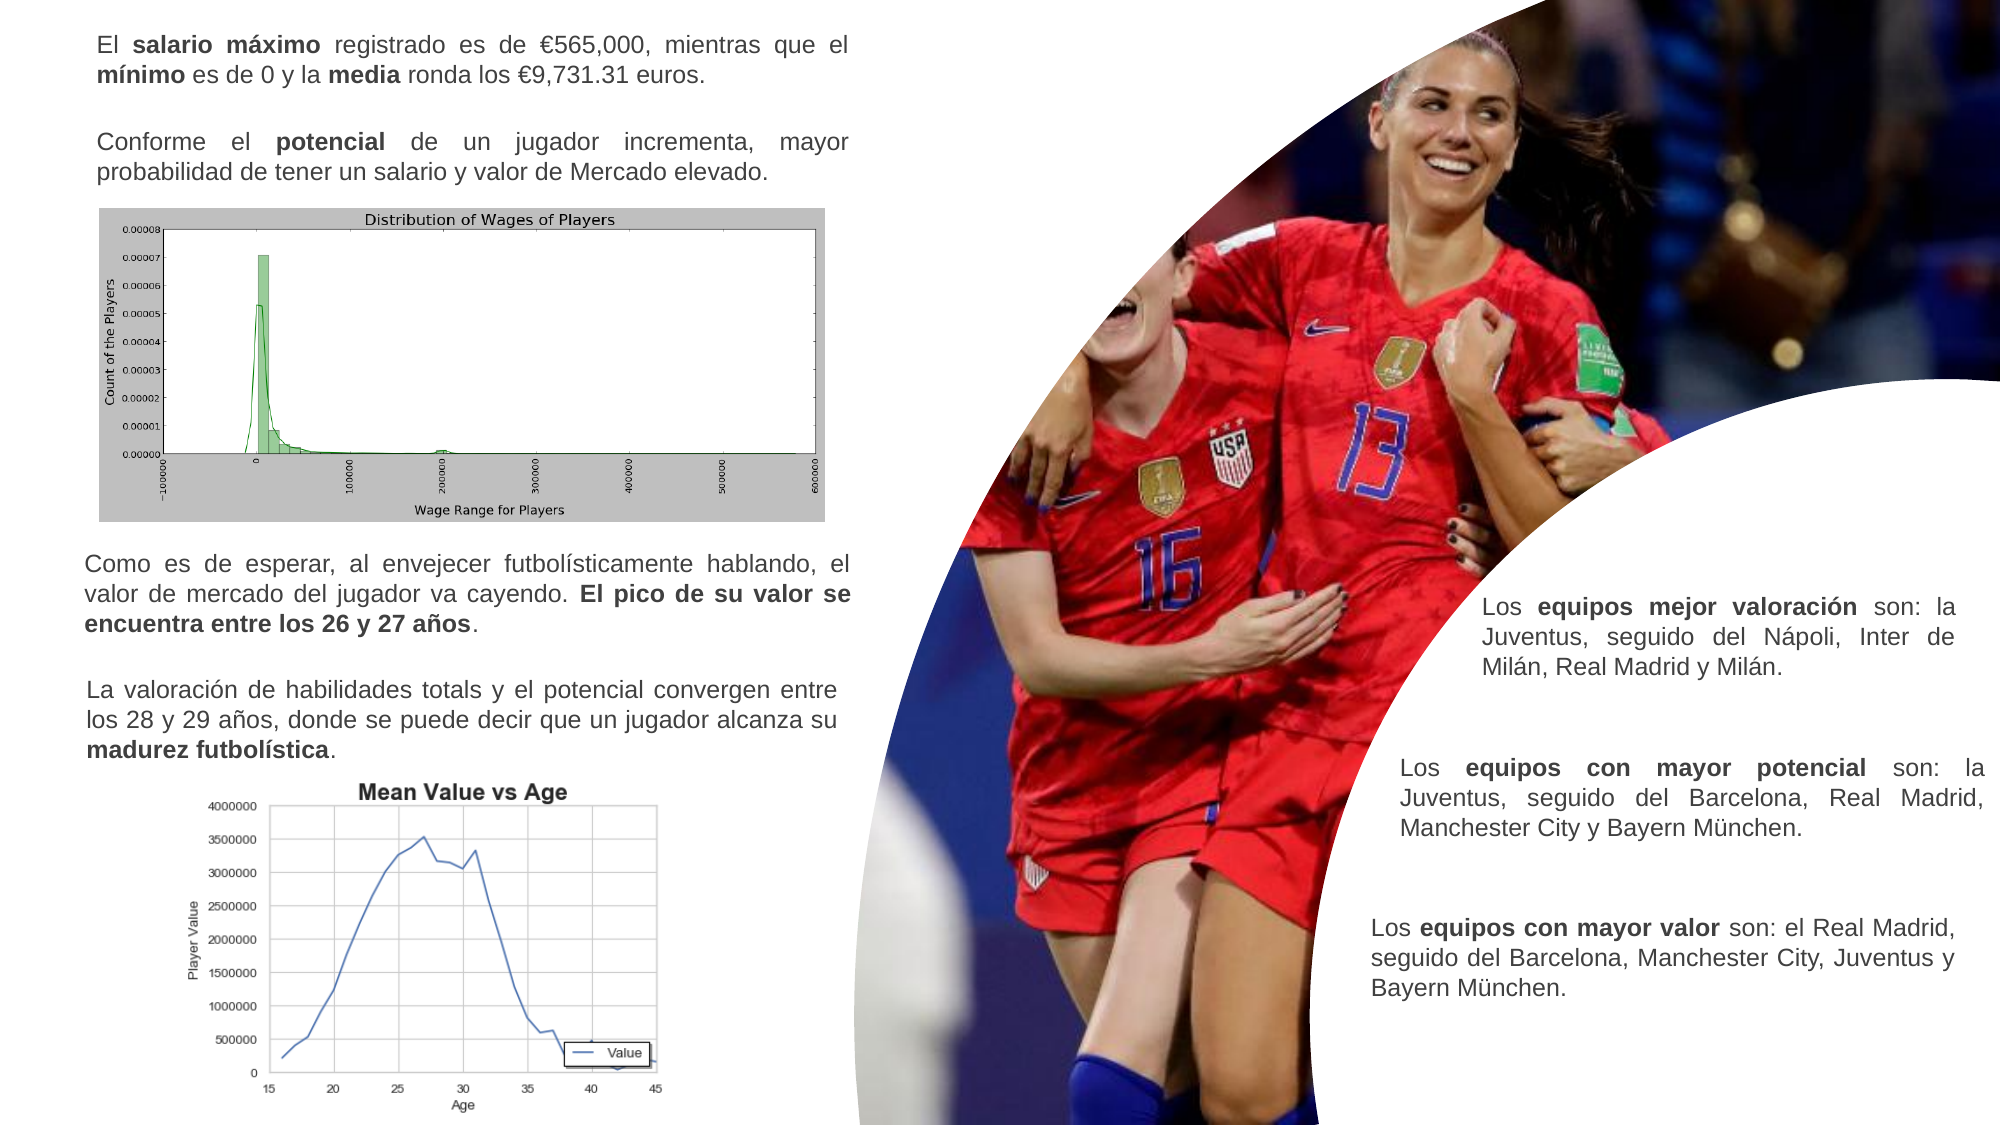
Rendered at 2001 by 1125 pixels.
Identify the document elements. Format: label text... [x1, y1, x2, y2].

text_box Como es de esperar, al envejecer futbolísticamente hablando, el valor de mercado del jugador va cayendo. El pico de su valor se encuentra entre los 26 y 27 años. [69, 540, 854, 646]
text_box Conforme el potencial de un jugador incrementa, mayor probabilidad de tener un salario y valor de Mercado elevado. [81, 117, 854, 193]
text_box La valoración de habilidades totals y el potencial convergen entre los 28 y 29 años, donde se puede decir que un jugador alcanza su madurez futbolística. [71, 665, 854, 771]
picture [181, 775, 671, 1122]
picture [854, 0, 2000, 1125]
text_box El salario máximo registrado es de €565,000, mientras que el mínimo es de 0 y la media ronda los €9,731.31 euros. [81, 21, 854, 96]
picture [99, 208, 825, 522]
